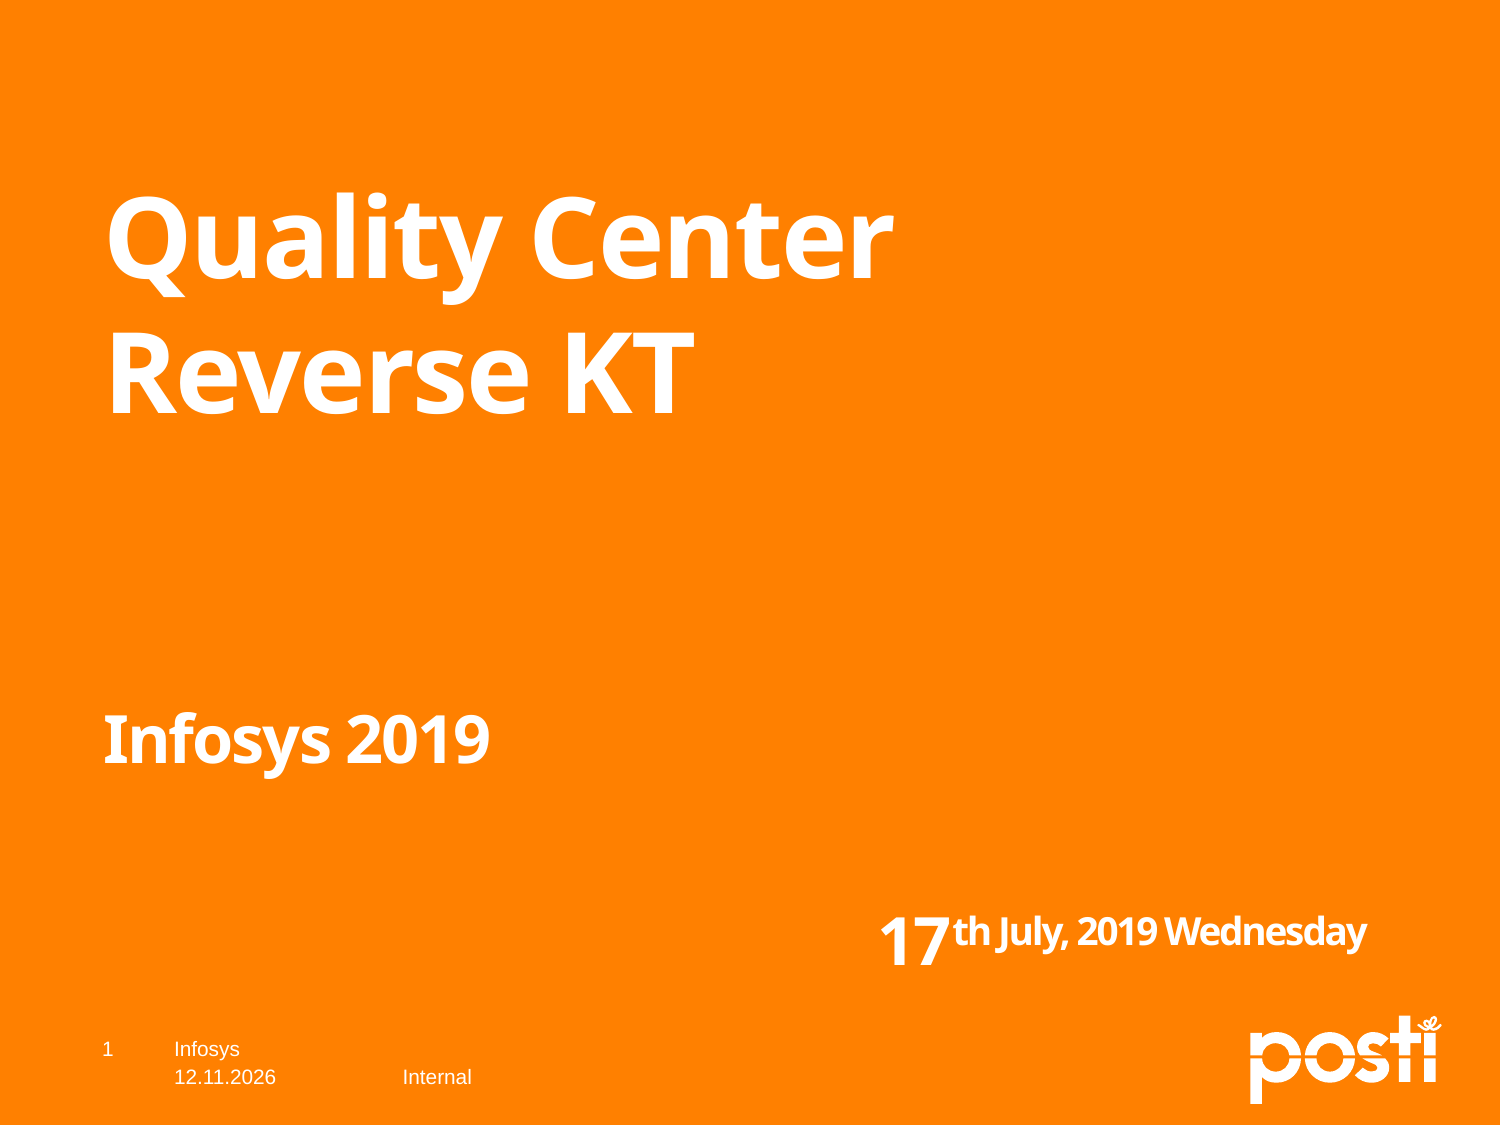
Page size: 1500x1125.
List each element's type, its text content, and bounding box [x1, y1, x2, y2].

footer Infosys [174, 1030, 750, 1061]
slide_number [174, 1061, 399, 1089]
title Quality Center Reverse KT [103, 166, 1436, 681]
slide_number 1 [102, 1024, 164, 1072]
subtitle Infosys 2019 17th July, 2019 Wednesday [103, 696, 1436, 963]
